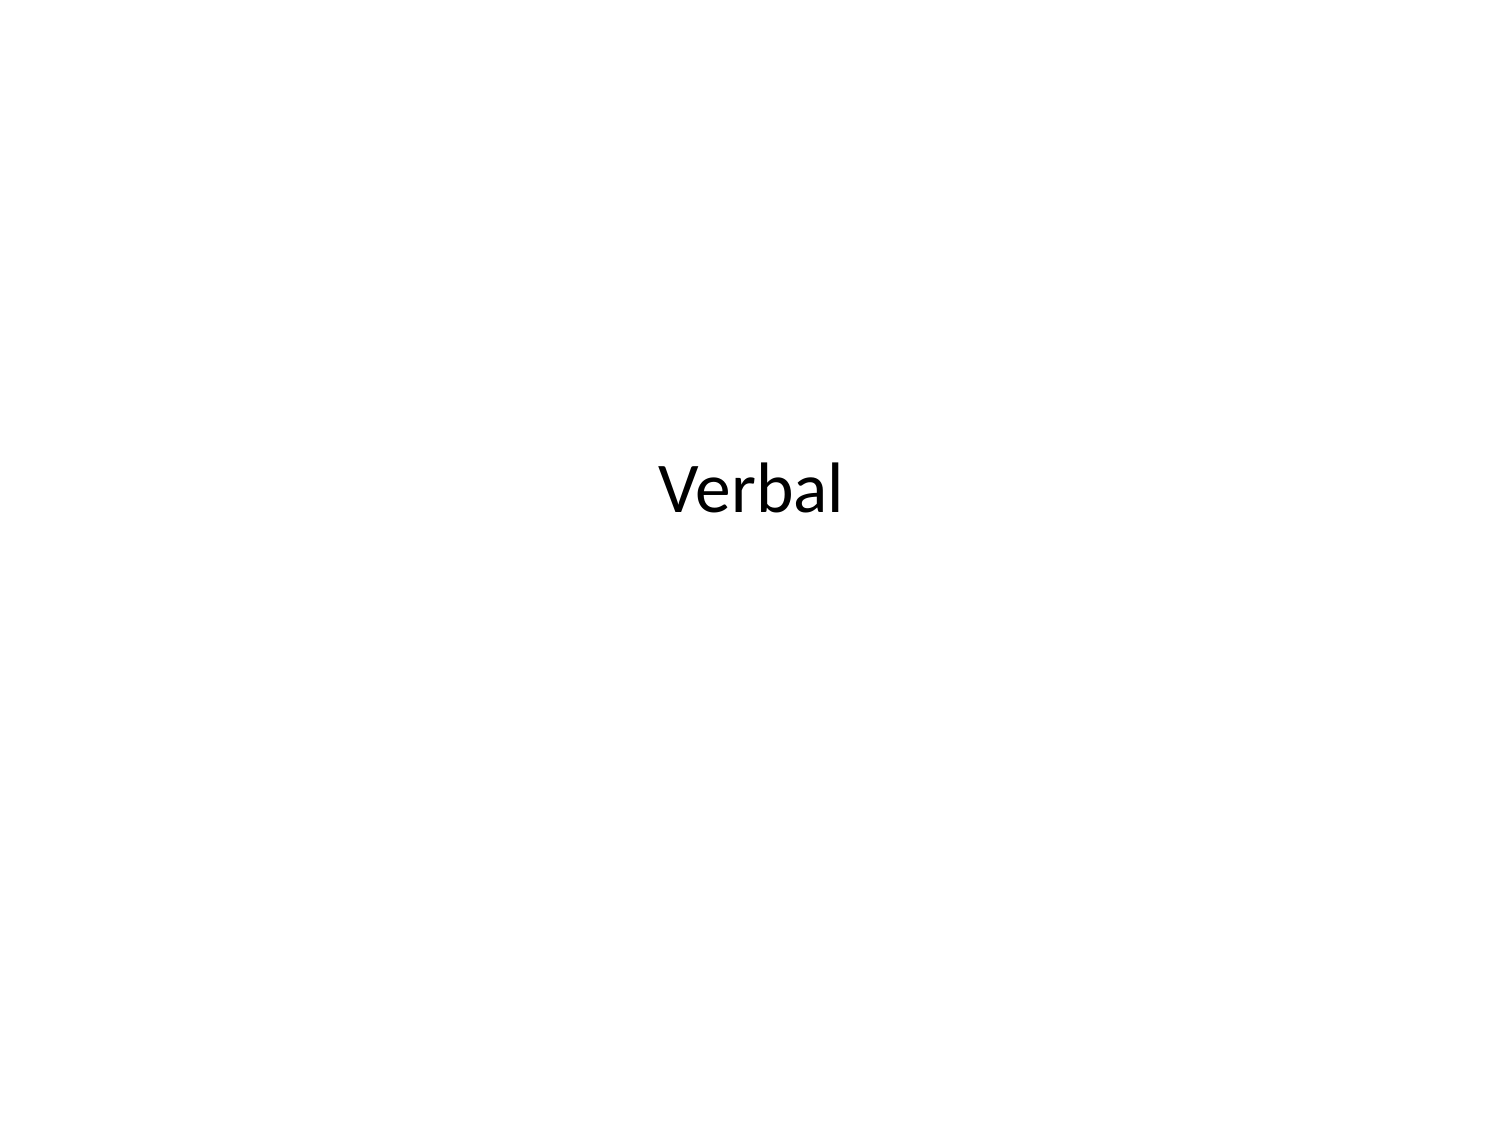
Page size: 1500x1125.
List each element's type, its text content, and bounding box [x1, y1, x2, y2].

title Verbal [76, 432, 1427, 621]
